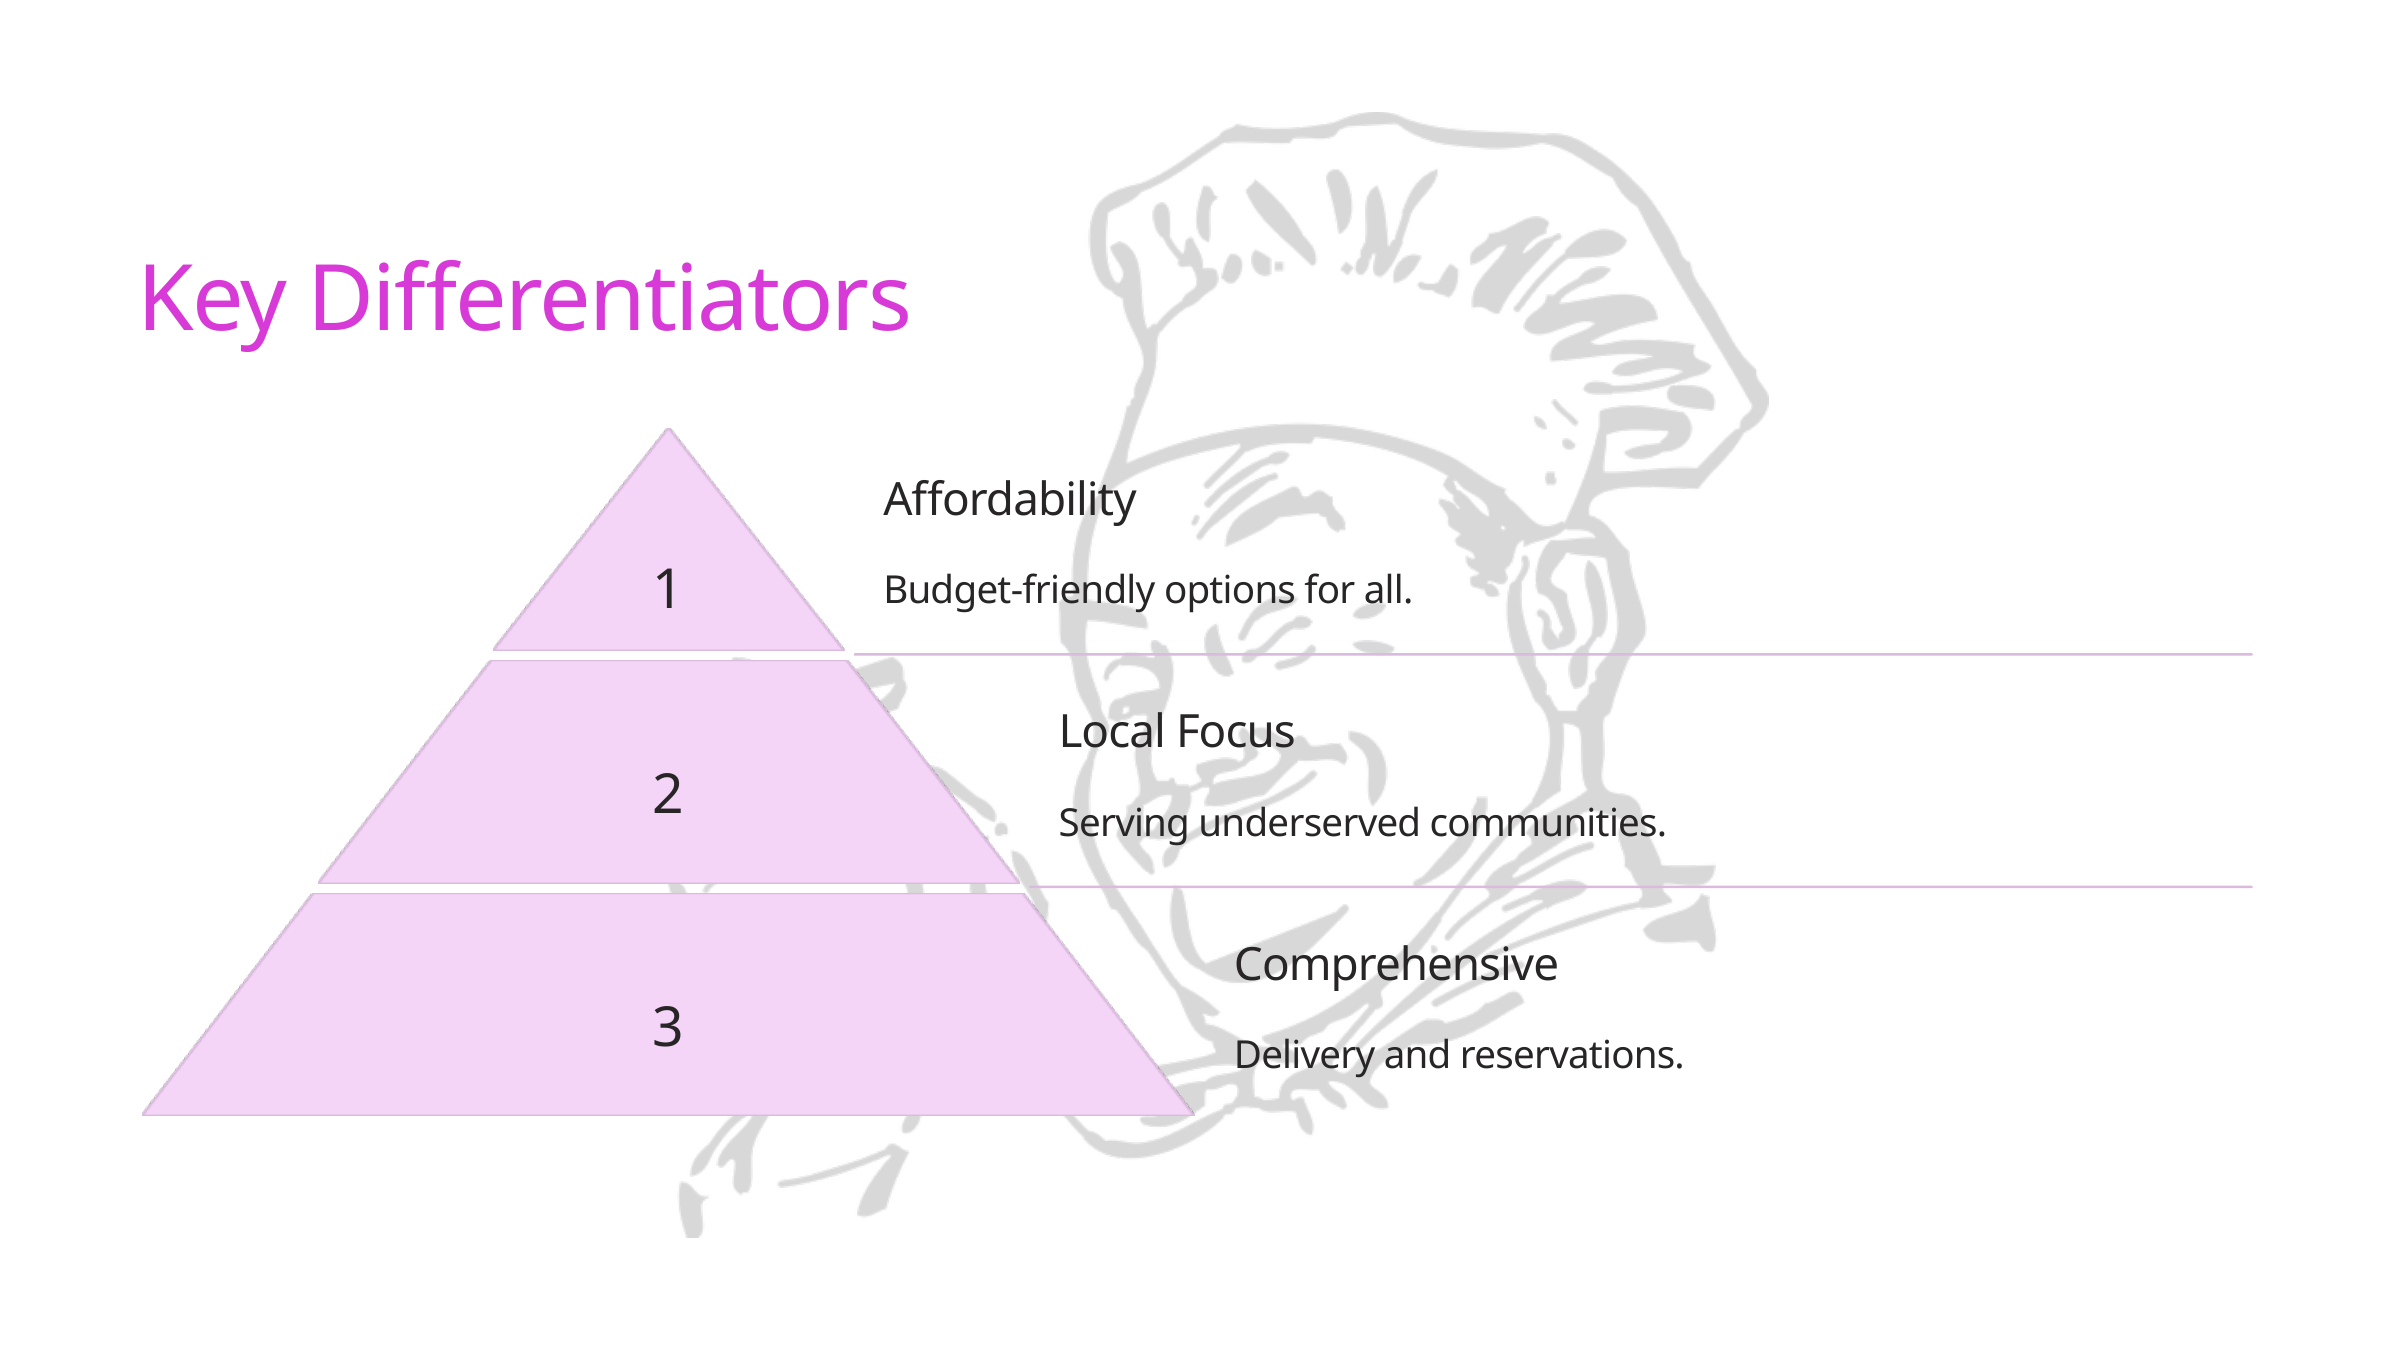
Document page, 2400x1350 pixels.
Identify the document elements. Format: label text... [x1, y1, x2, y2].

text_box [1769, 885, 2253, 889]
picture [142, 112, 1769, 1238]
text_box Key Differentiators [137, 234, 631, 350]
